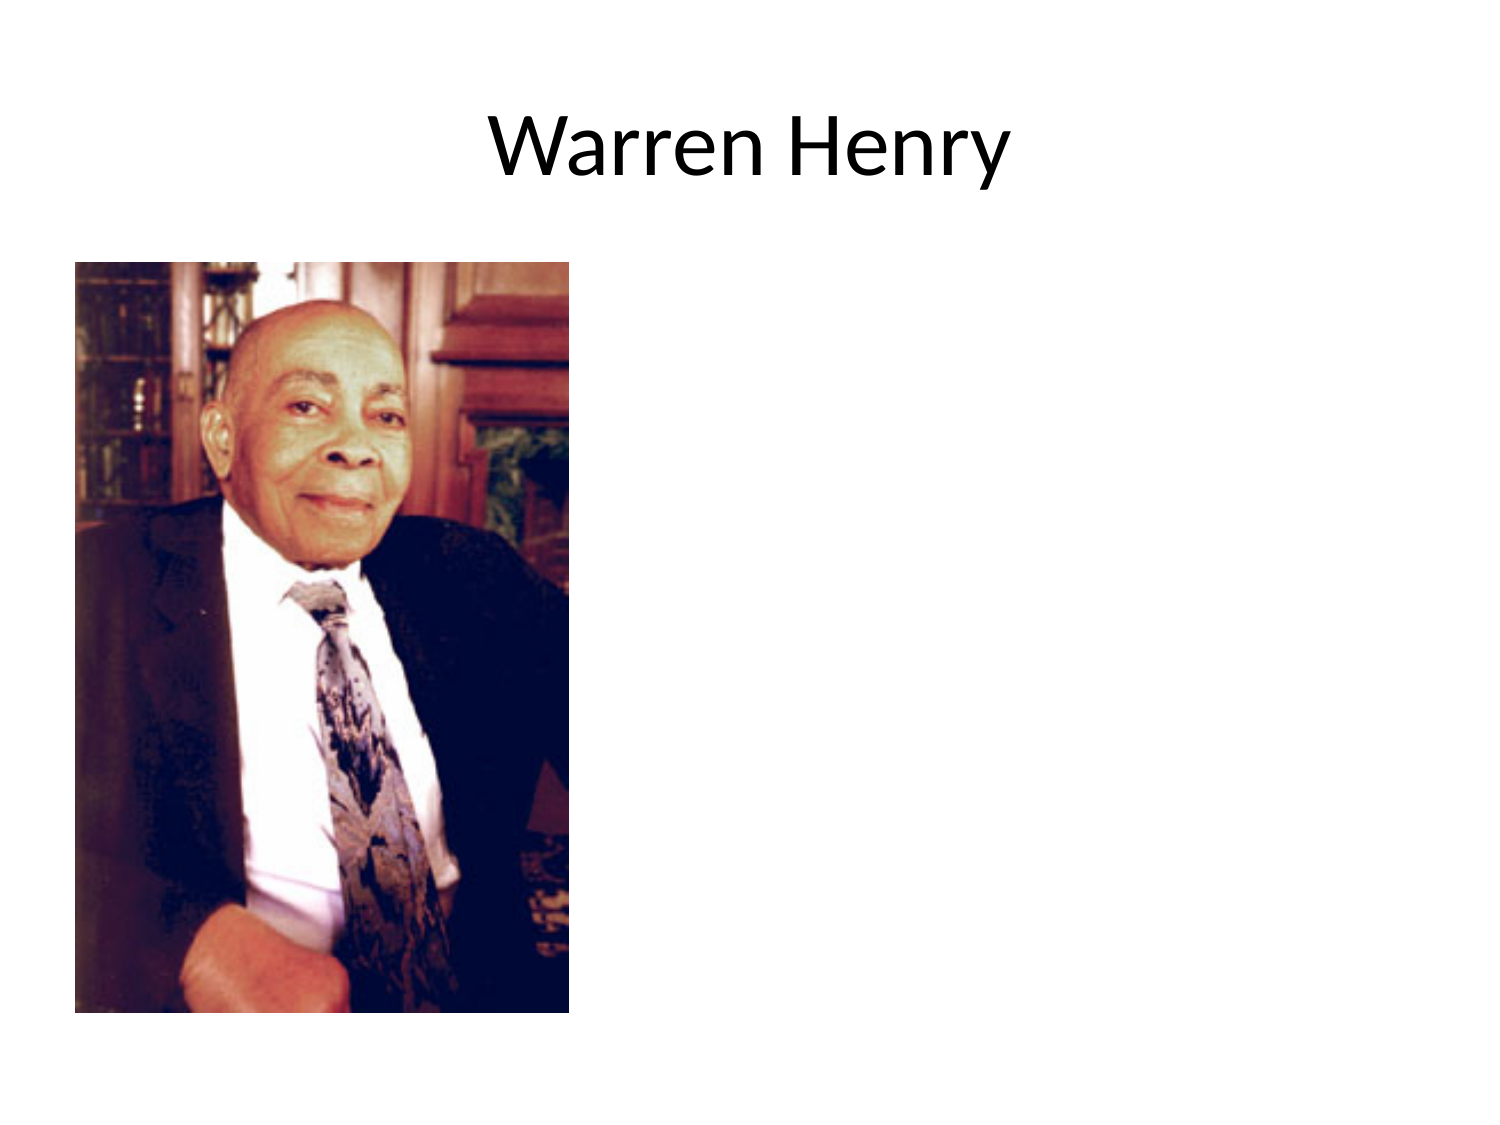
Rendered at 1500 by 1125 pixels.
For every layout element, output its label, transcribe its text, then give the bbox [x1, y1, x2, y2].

picture [74, 262, 570, 1013]
title Warren Henry [75, 45, 1425, 233]
